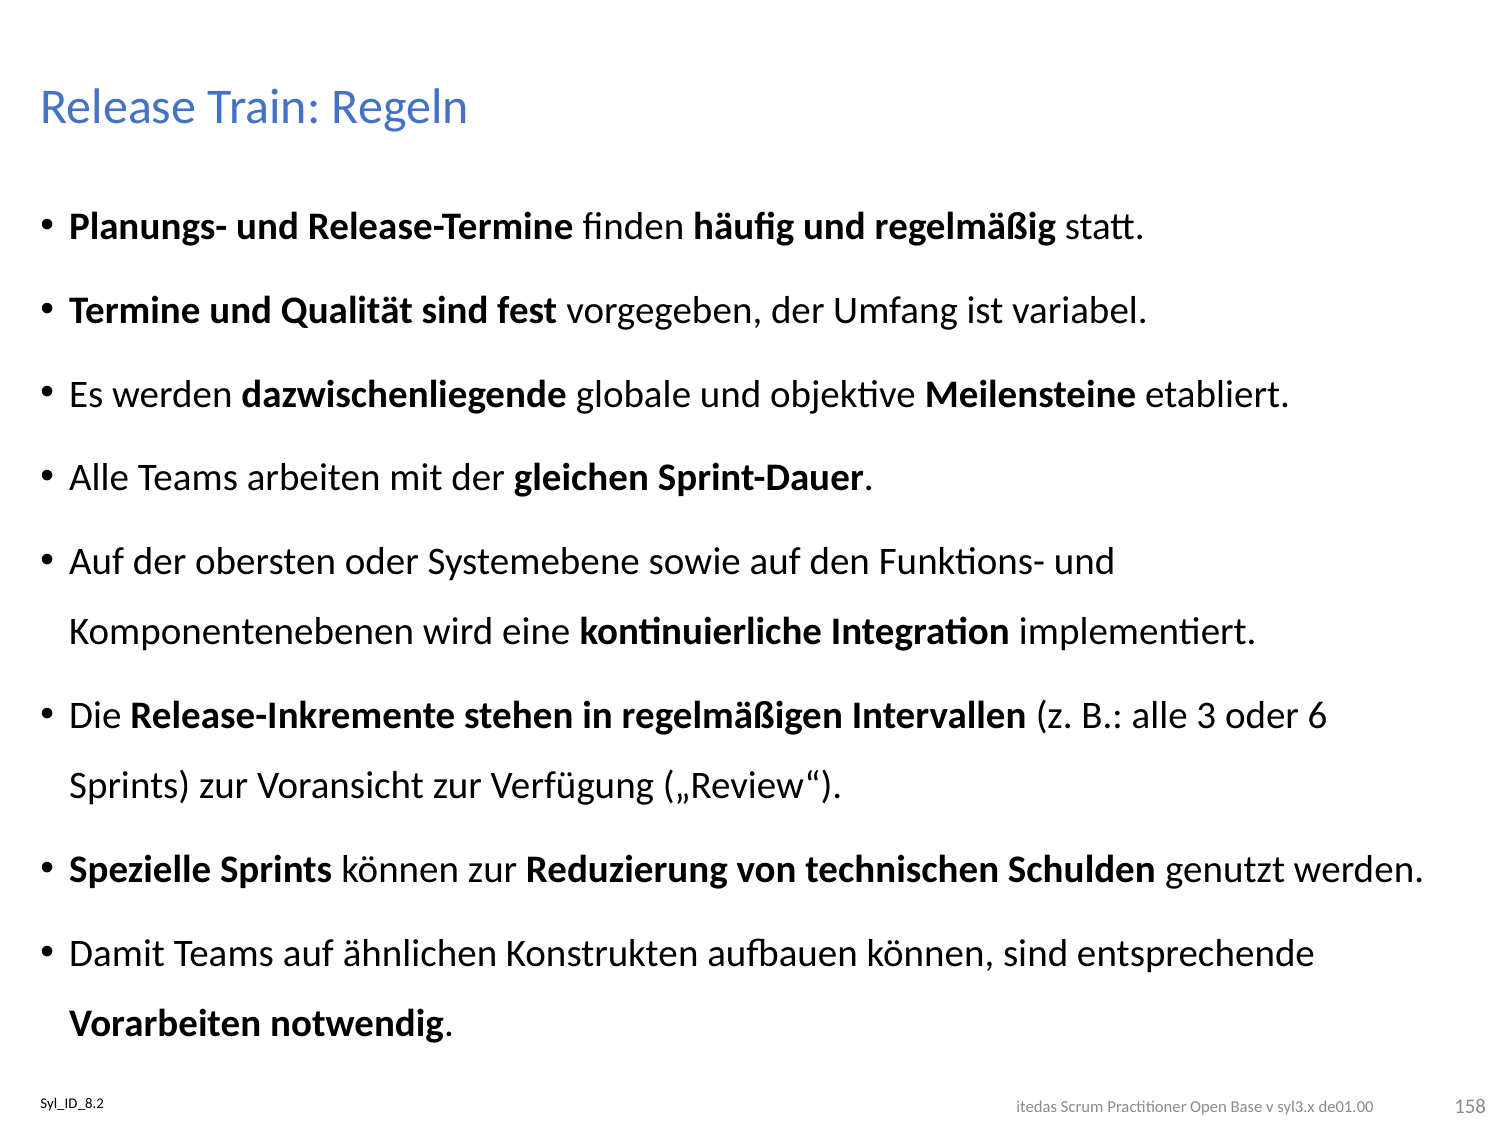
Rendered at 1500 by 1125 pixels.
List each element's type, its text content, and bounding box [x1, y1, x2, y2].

list Syl_ID_8.2 [40, 1095, 635, 1120]
title Release Train: Regeln [40, 67, 1460, 147]
slide_number 158 [1387, 1092, 1487, 1123]
list Planungs- und Release-Termine finden häufig und regelmäßig statt. Termine und Qualität sind fest vorgegeben, der Umfang ist variabel. Es werden dazwischenliegende globale und objektive Meilensteine etabliert. Alle Teams arbeiten mit der gleichen Sprint-Dauer. Auf der obersten oder Systemebene sowie auf den Funktions- und Komponentenebenen wird eine kontinuierliche Integration implementiert. Die Release-Inkremente stehen in regelmäßigen Intervallen (z. B.: alle 3 oder 6 Sprints) zur Voransicht zur Verfügung („Review“). Spezielle Sprints können zur Reduzierung von technischen Schulden genutzt werden. Damit Teams auf ähnlichen Konstrukten aufbauen können, sind entsprechende Vorarbeiten notwendig. [40, 169, 1460, 1070]
footer itedas Scrum Practitioner Open Base v syl3.x de01.00 [874, 1095, 1375, 1120]
